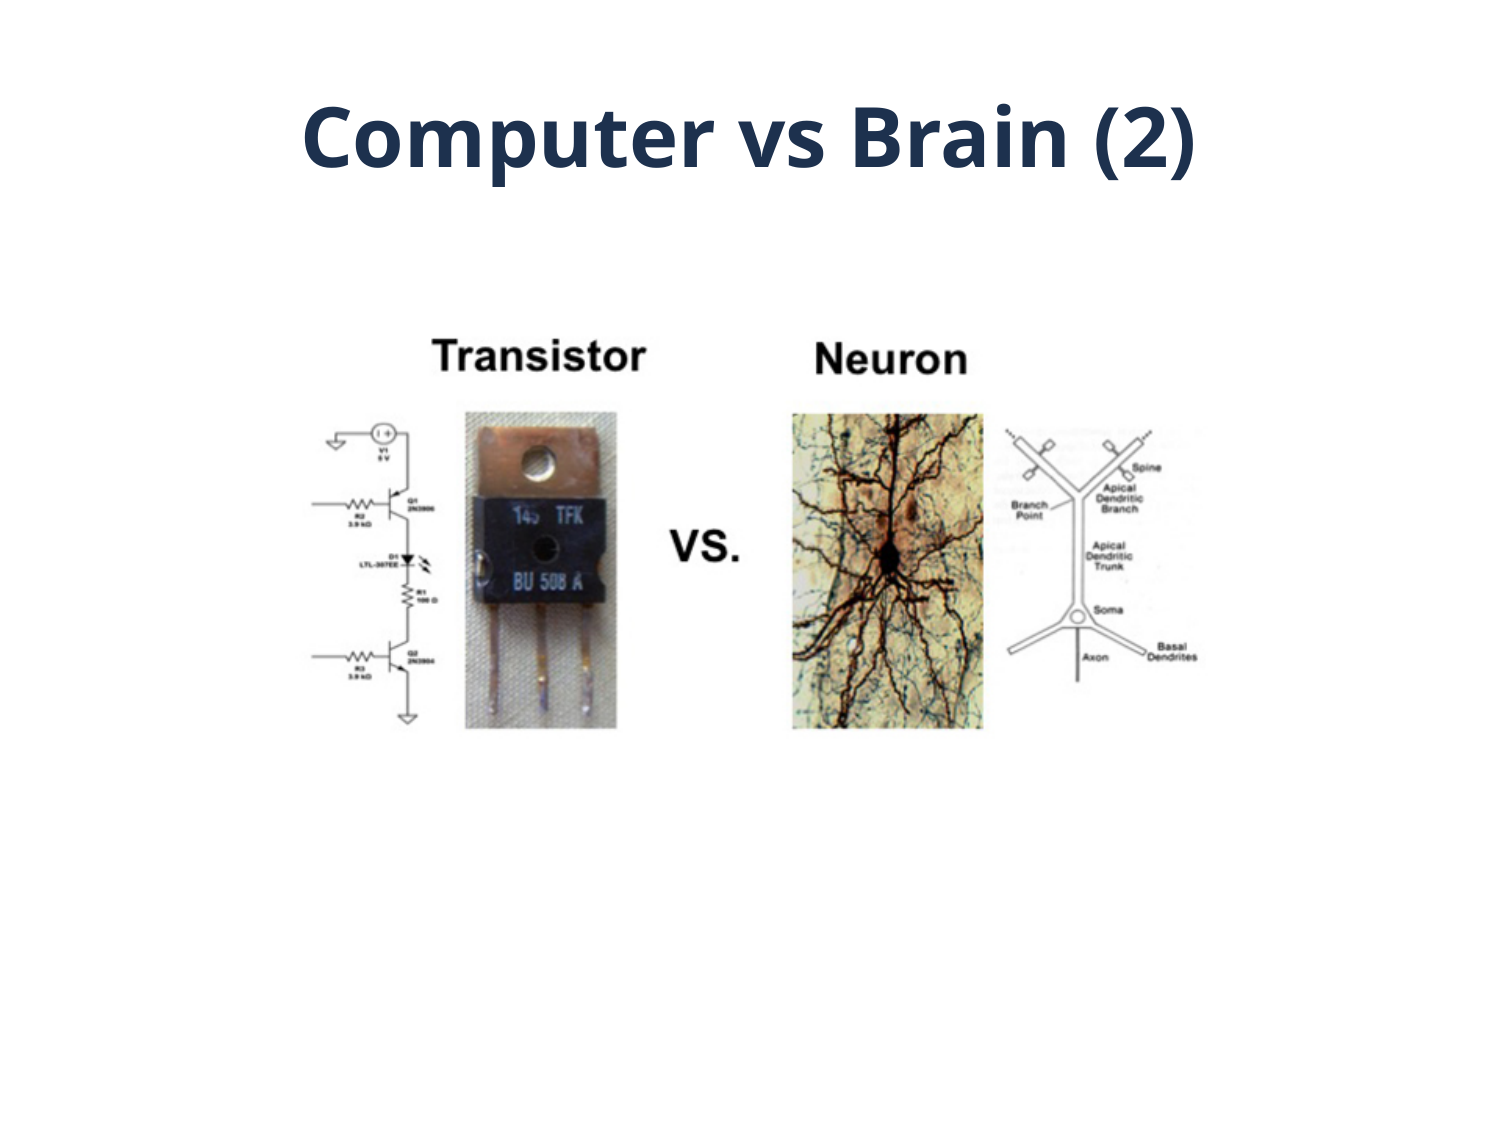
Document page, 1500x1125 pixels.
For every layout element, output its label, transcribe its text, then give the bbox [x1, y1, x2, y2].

picture [294, 325, 1209, 752]
title Computer vs Brain (2) [39, 86, 1459, 183]
